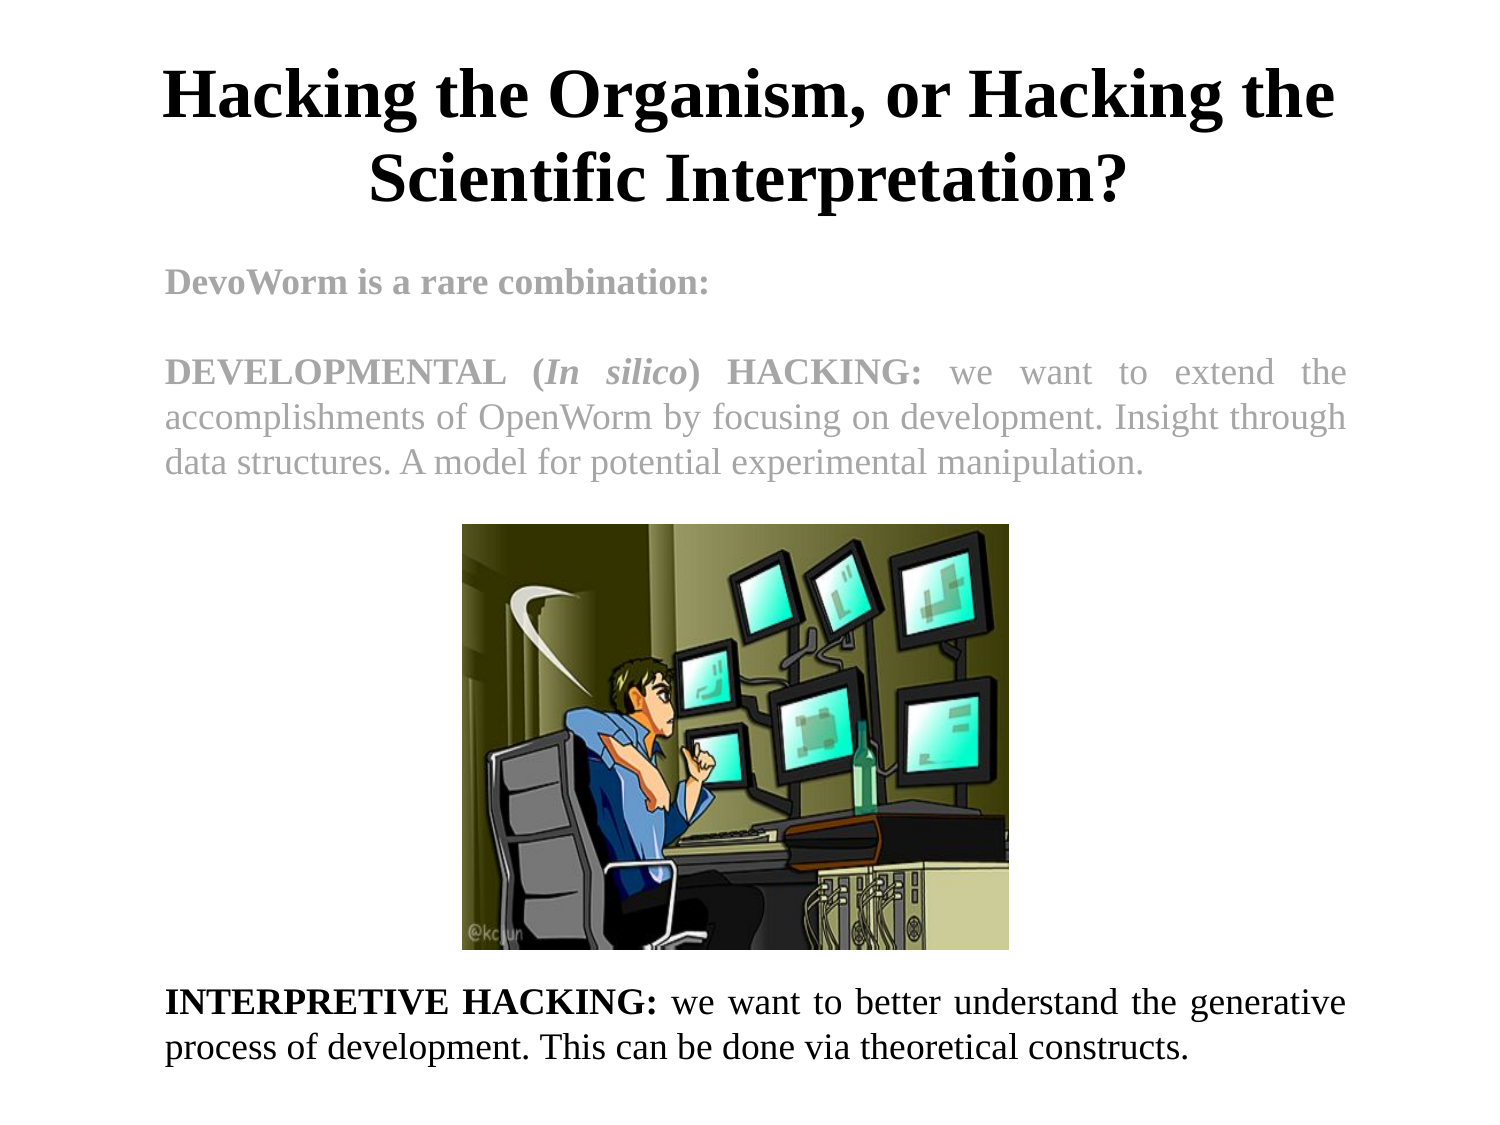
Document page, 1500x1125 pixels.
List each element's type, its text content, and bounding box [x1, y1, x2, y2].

title Hacking the Organism, or Hacking the Scientific Interpretation? [75, 37, 1425, 225]
text_box DevoWorm is a rare combination: DEVELOPMENTAL (In silico) HACKING: we want to extend the accomplishments of OpenWorm by focusing on development. Insight through data structures. A model for potential experimental manipulation. INTERPRETIVE HACKING: we want to better understand the generative process of development. This can be done via theoretical constructs. [149, 249, 1363, 1075]
picture [462, 524, 1009, 951]
